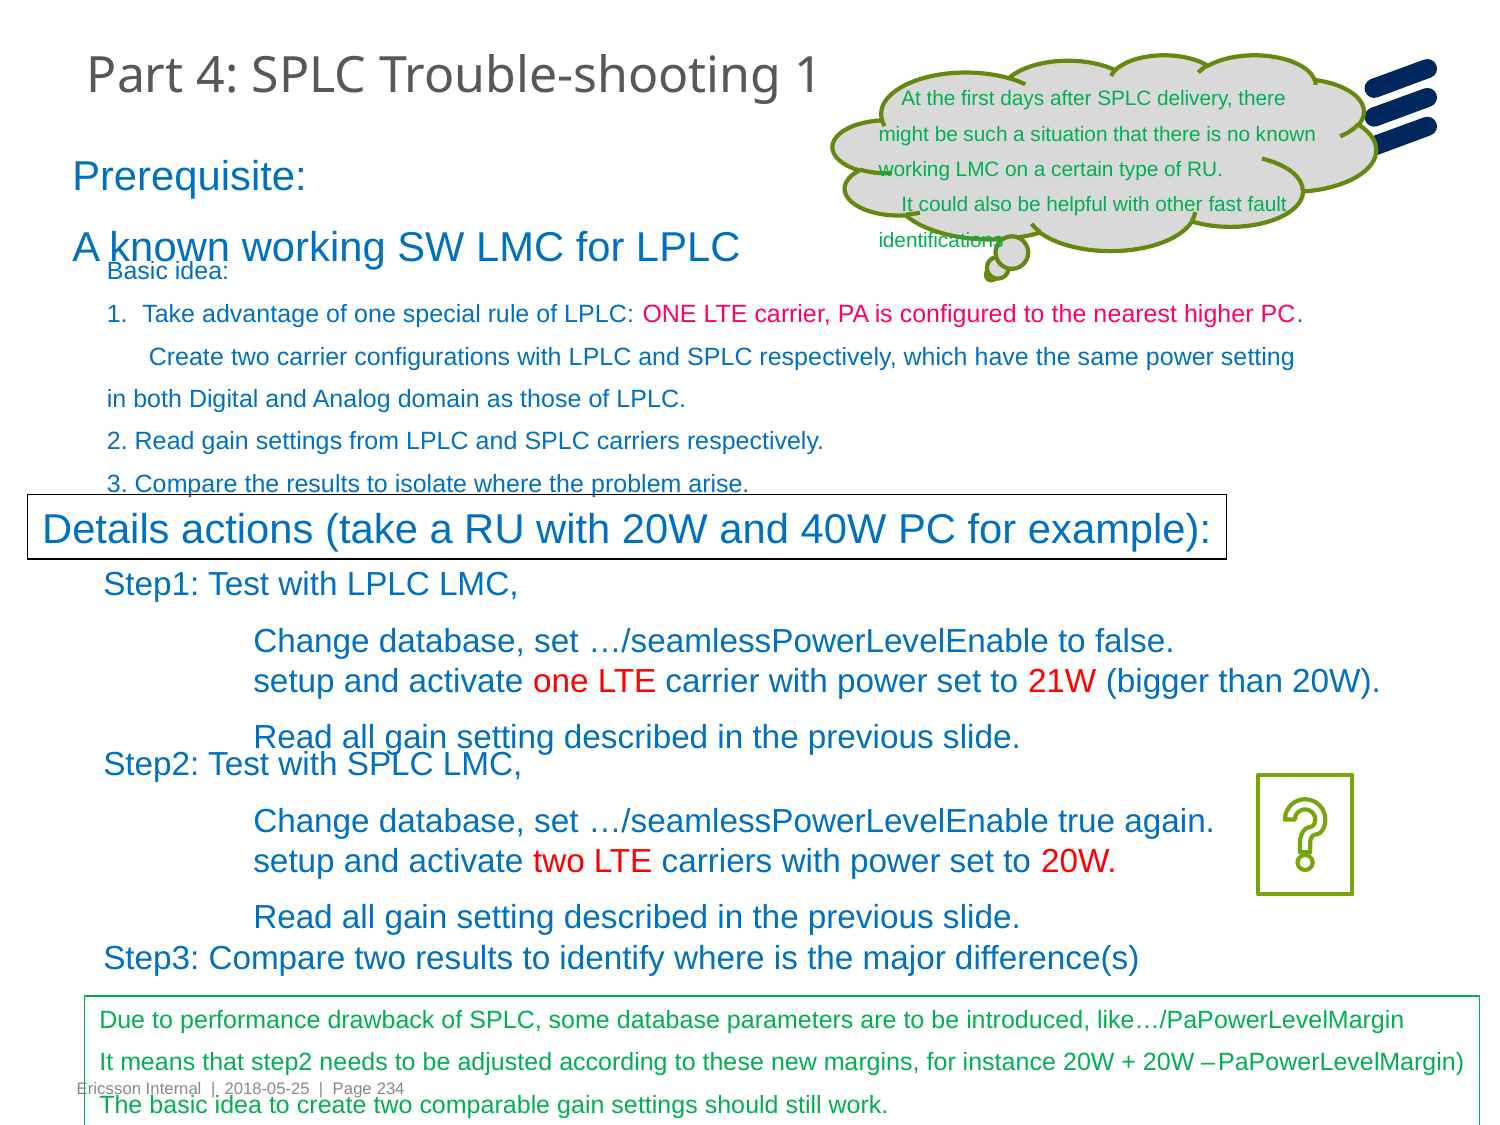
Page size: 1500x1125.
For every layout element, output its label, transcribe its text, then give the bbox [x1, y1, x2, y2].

text_box [1256, 773, 1354, 896]
text_box Step3: Compare two results to identify where is the major difference(s) [88, 928, 1483, 984]
text_box Step1: Test with LPLC LMC, Change database, set …/seamlessPowerLevelEnable to false. setup and activate one LTE carrier with power set to 21W (bigger than 20W). Read all gain setting described in the previous slide. [88, 554, 1483, 735]
text_box Basic idea: Take advantage of one special rule of LPLC: ONE LTE carrier, PA is configured to the nearest higher PC. Create two carrier configurations with LPLC and SPLC respectively, which have the same power setting in both Digital and Analog domain as those of LPLC. 2. Read gain settings from LPLC and SPLC carriers respectively. 3. Compare the results to isolate where the problem arise. [92, 247, 1326, 505]
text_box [832, 54, 1383, 312]
text_box Due to performance drawback of SPLC, some database parameters are to be introduced, like…/PaPowerLevelMargin It means that step2 needs to be adjusted according to these new margins, for instance 20W + 20W –PaPowerLevelMargin) The basic idea to create two comparable gain settings should still work. [84, 996, 1480, 1125]
text_box Step2: Test with SPLC LMC, Change database, set …/seamlessPowerLevelEnable true again. setup and activate two LTE carriers with power set to 20W. Read all gain setting described in the previous slide. [88, 735, 1483, 928]
text_box Details actions (take a RU with 20W and 40W PC for example): [27, 494, 1227, 560]
text_box Prerequisite: A known working SW LMC for LPLC [57, 141, 756, 278]
title Part 4: SPLC Trouble-shooting 1 [74, 44, 1426, 114]
